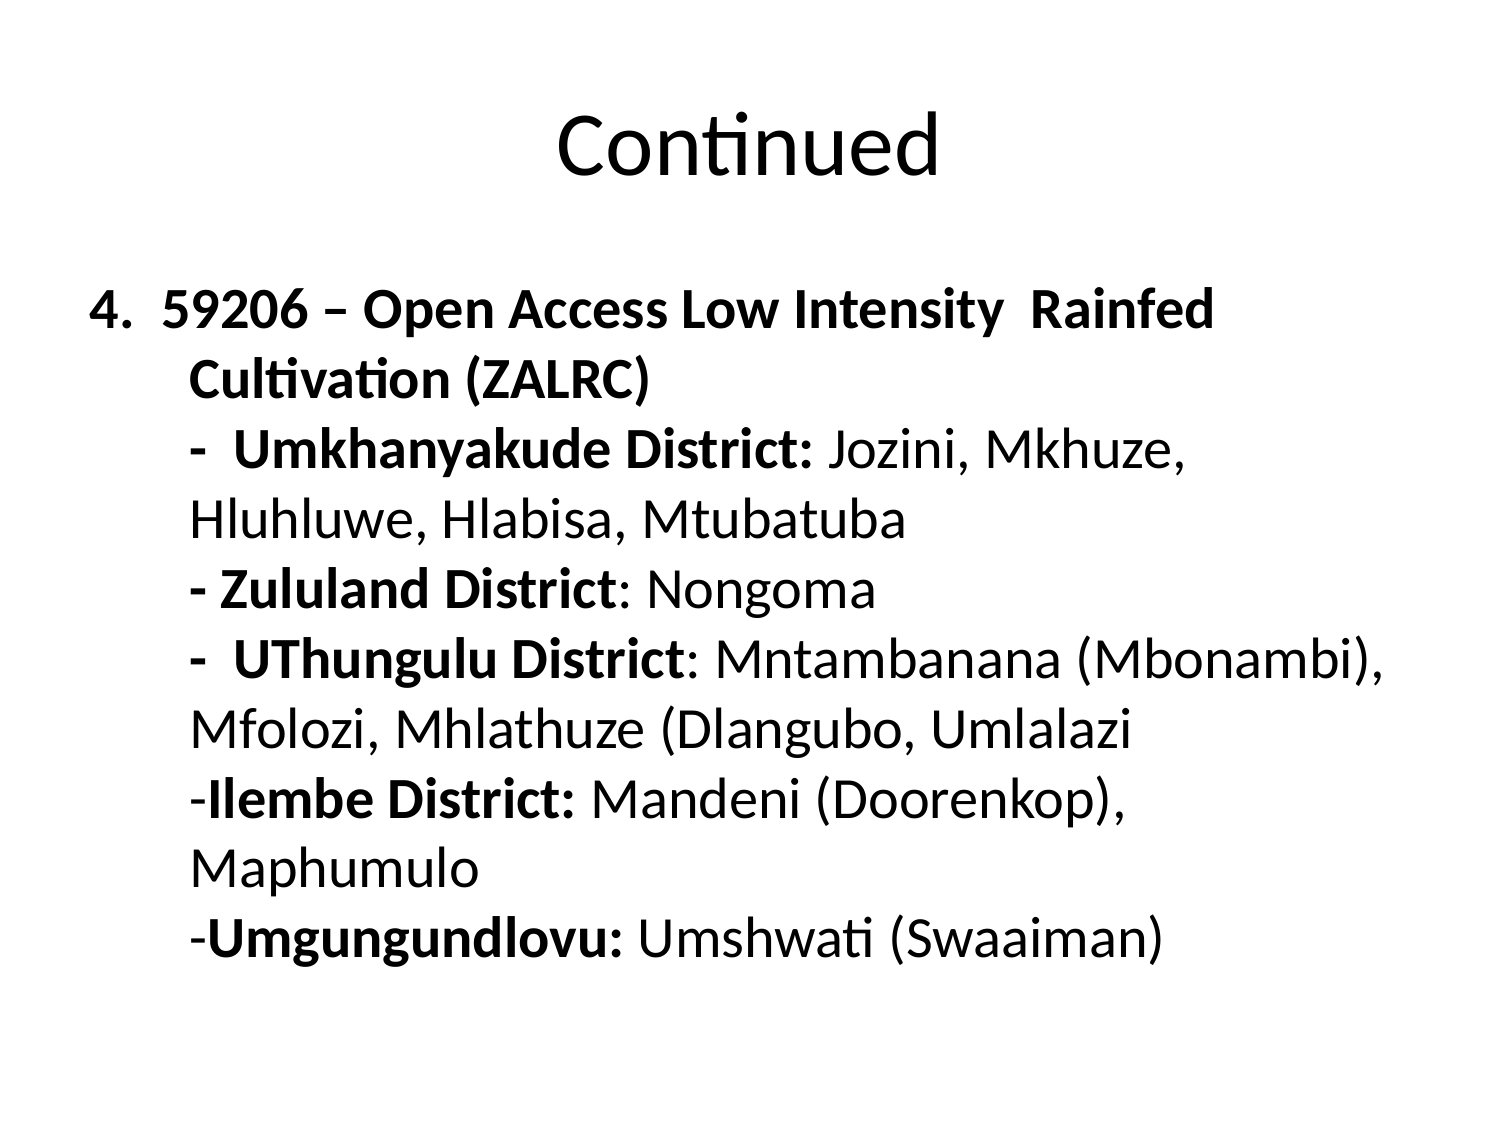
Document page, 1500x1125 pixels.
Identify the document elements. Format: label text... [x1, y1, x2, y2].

text_box 4. 59206 – Open Access Low Intensity Rainfed Cultivation (ZALRC) - Umkhanyakude District: Jozini, Mkhuze, Hluhluwe, Hlabisa, Mtubatuba - Zululand District: Nongoma - UThungulu District: Mntambanana (Mbonambi), Mfolozi, Mhlathuze (Dlangubo, Umlalazi -Ilembe District: Mandeni (Doorenkop), Maphumulo -Umgungundlovu: Umshwati (Swaaiman) [75, 262, 1425, 1083]
text_box Continued [75, 45, 1425, 233]
